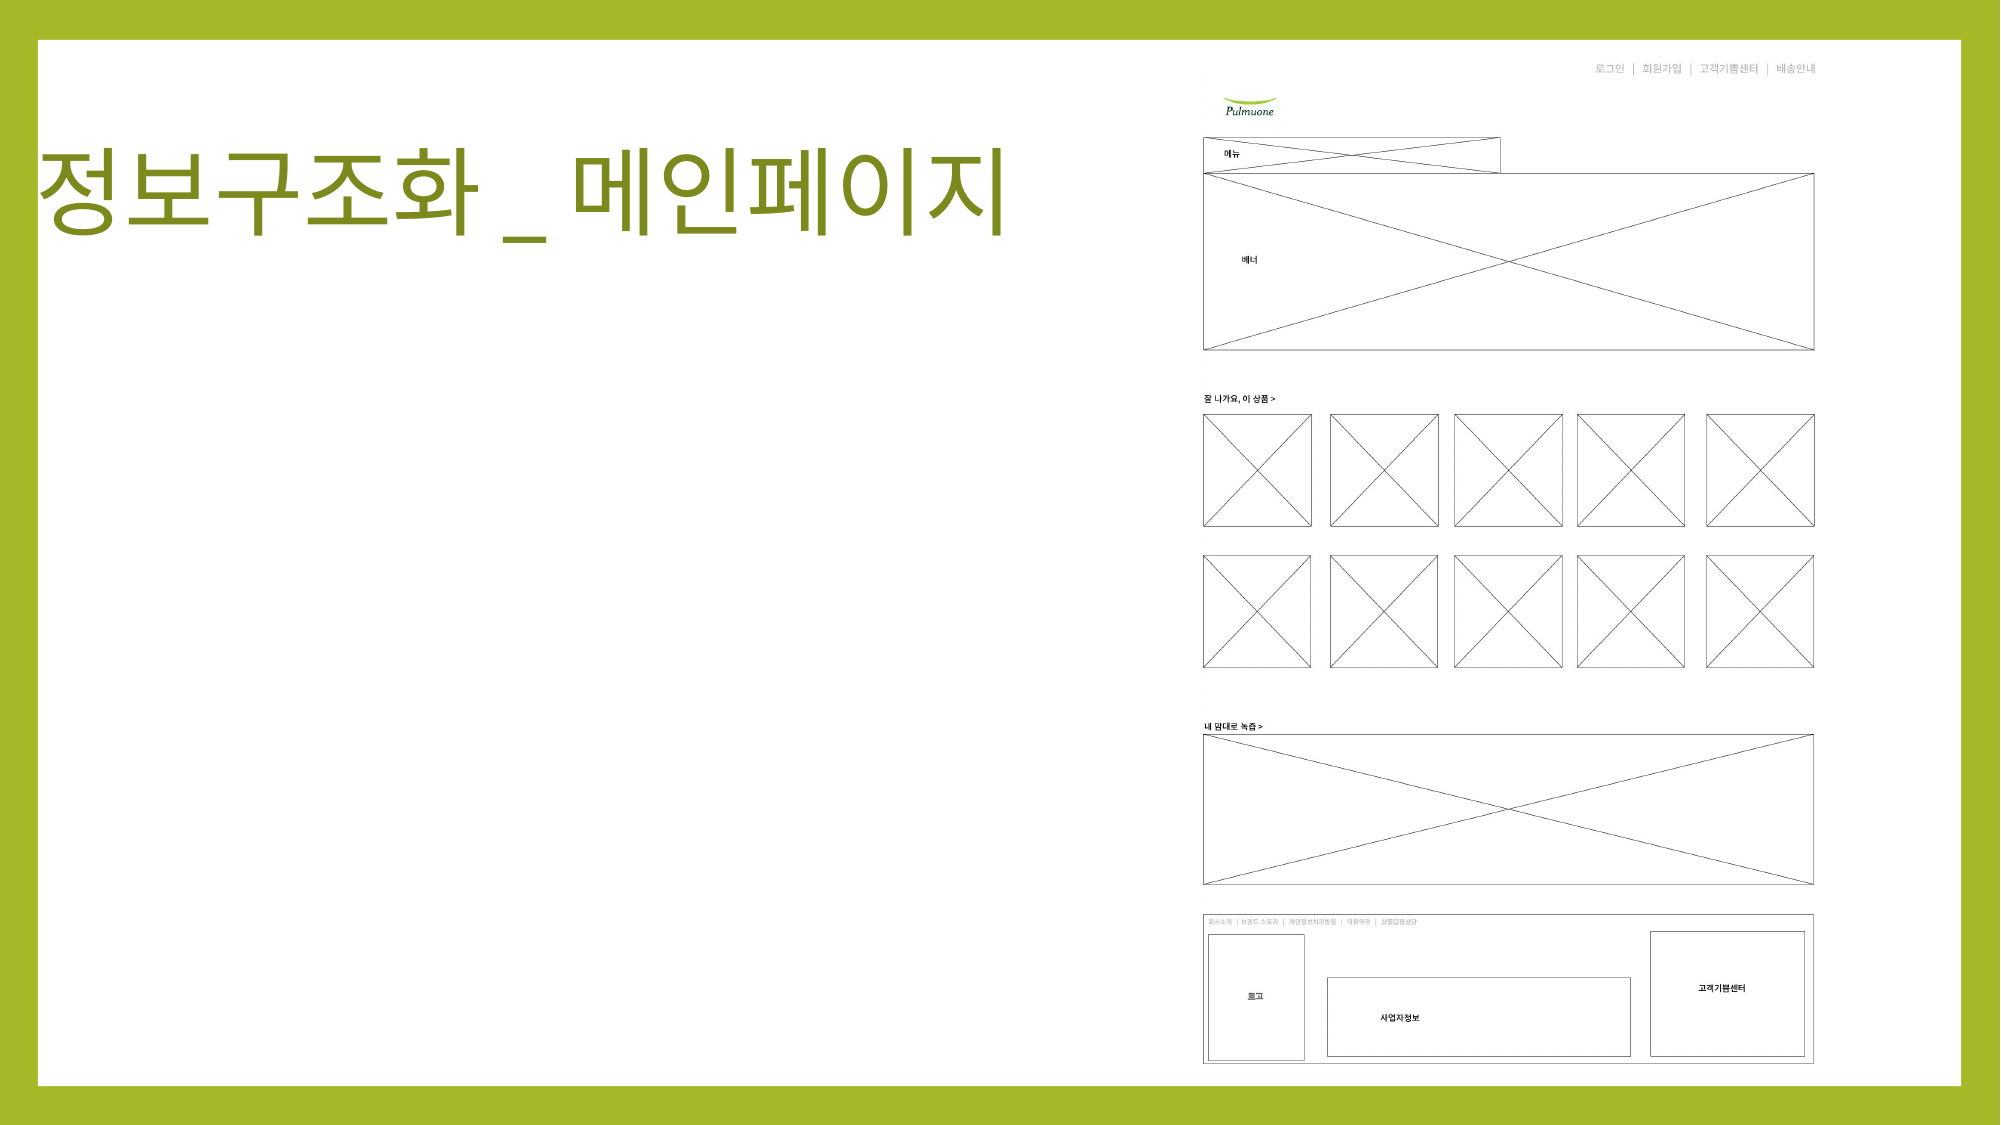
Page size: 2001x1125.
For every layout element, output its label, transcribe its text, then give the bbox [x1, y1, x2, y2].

picture [1203, 62, 1823, 1064]
title 정보구조화_메인페이지 [16, 86, 1034, 309]
